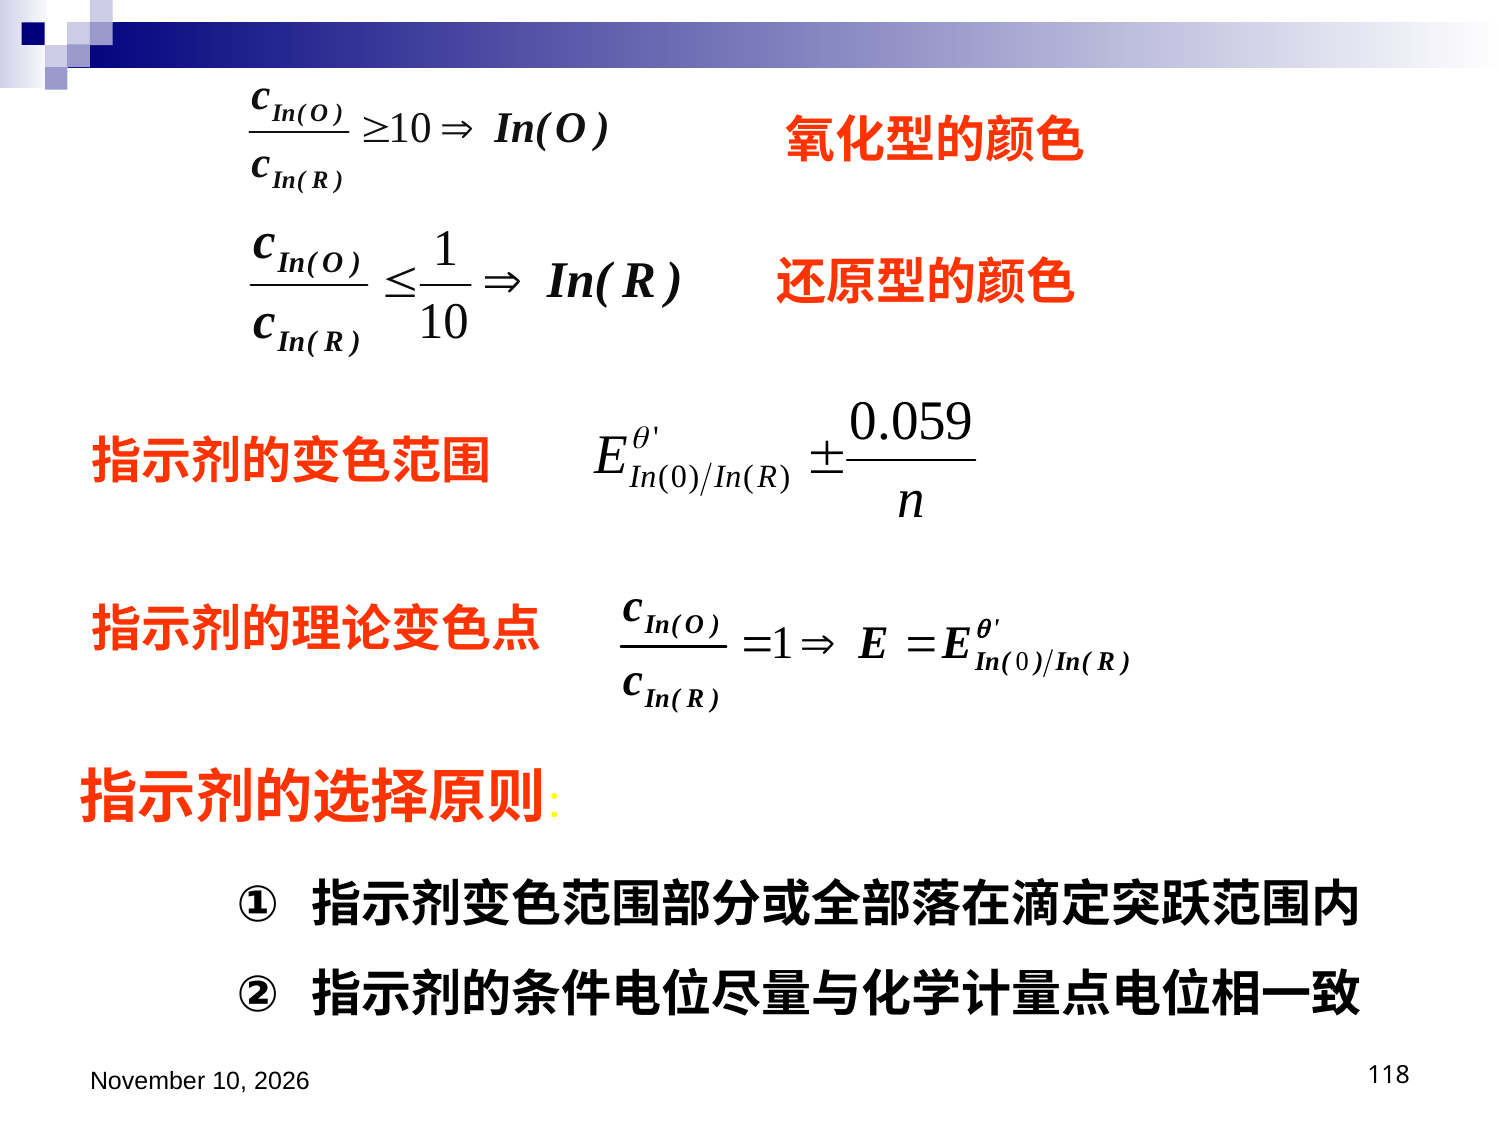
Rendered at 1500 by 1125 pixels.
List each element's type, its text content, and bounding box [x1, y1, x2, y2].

slide_number 118 [1074, 1024, 1426, 1101]
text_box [241, 66, 1138, 203]
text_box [76, 573, 1140, 722]
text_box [241, 207, 1117, 369]
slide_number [74, 1038, 426, 1103]
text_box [76, 385, 985, 528]
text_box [64, 751, 1412, 1030]
